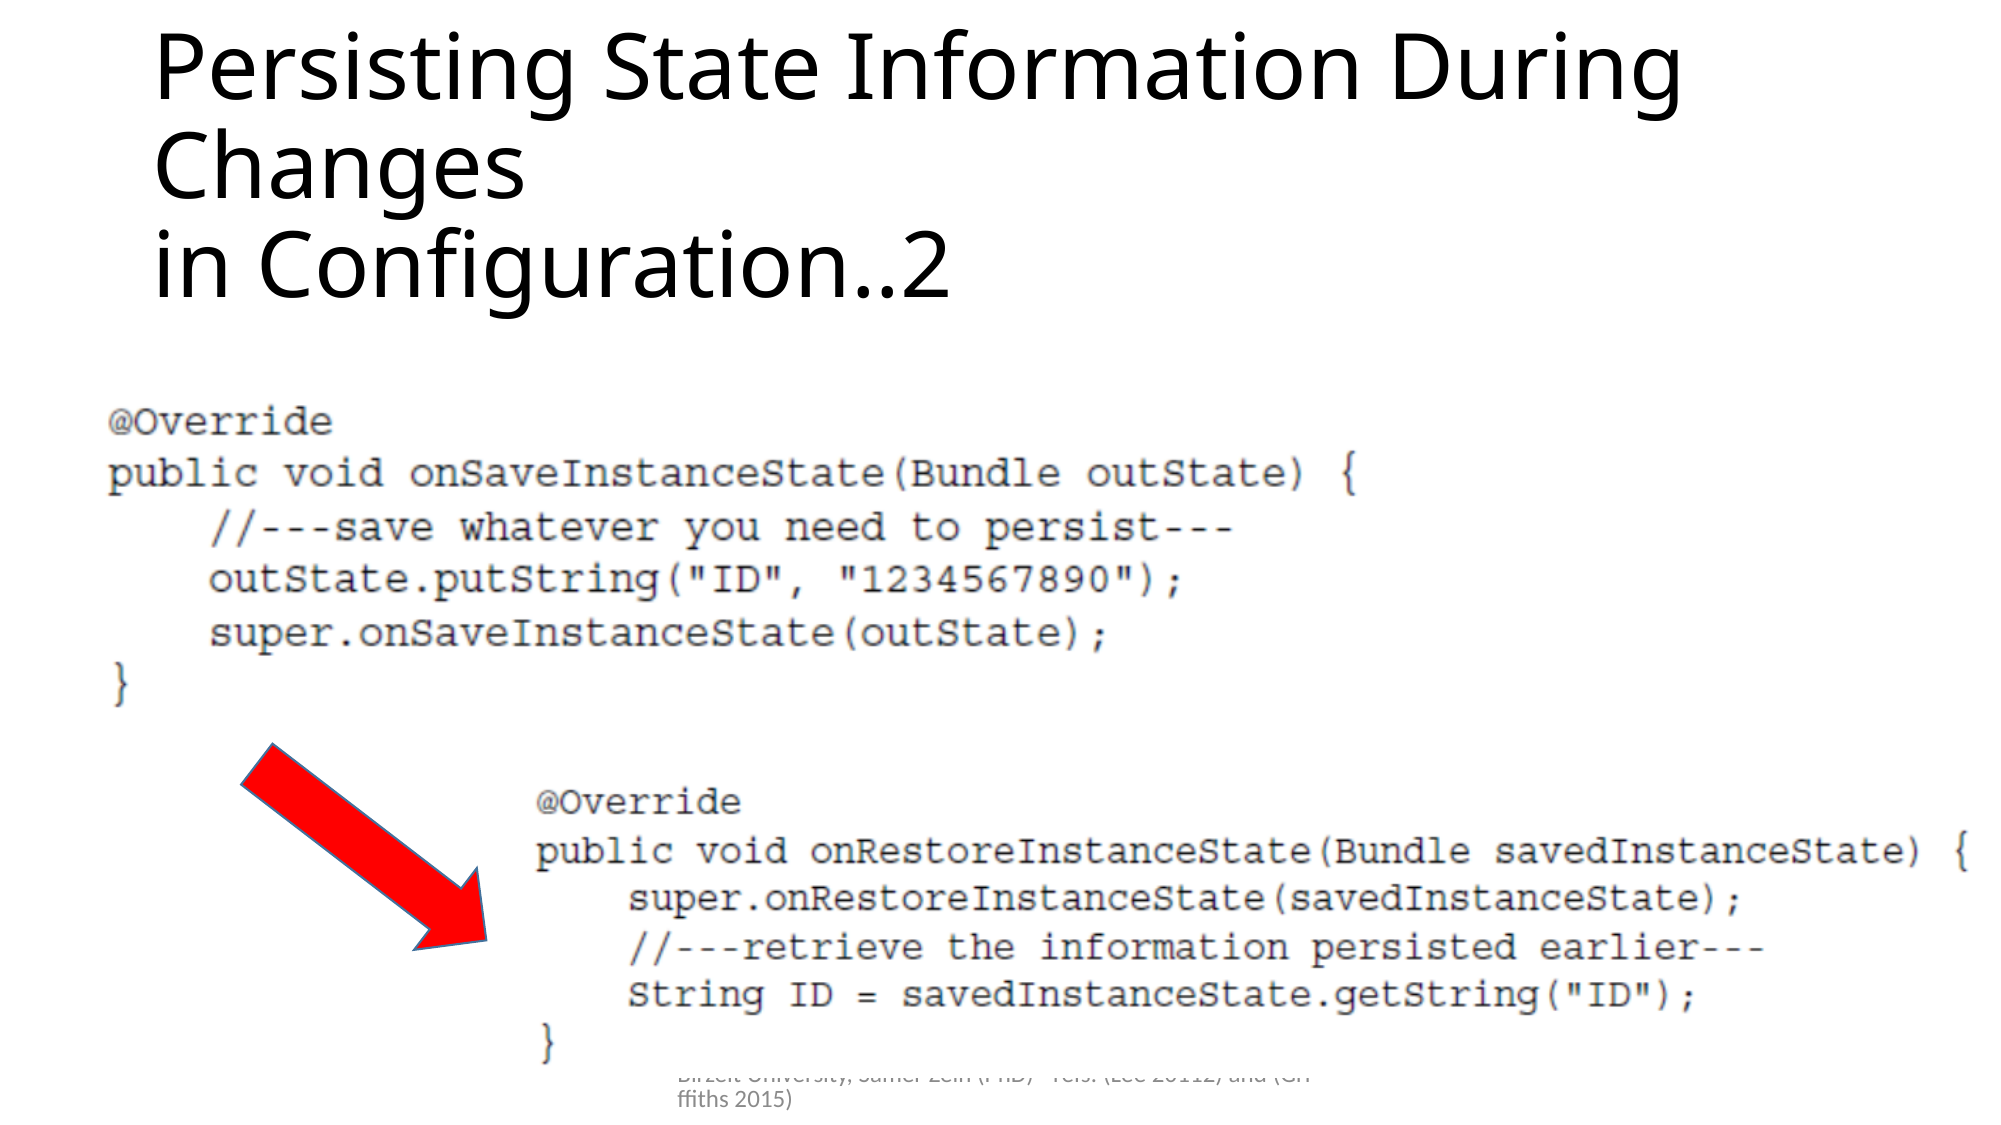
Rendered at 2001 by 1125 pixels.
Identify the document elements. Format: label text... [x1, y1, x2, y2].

footer Birzeit University, Samer Zein (PhD) - refs: (Lee 20112) and (Griffiths 2015) [662, 1078, 1338, 1103]
text_box [239, 742, 488, 952]
title Persisting State Information During Changes in Configuration..2 [137, 59, 1863, 278]
picture [57, 378, 1400, 734]
picture [516, 763, 2000, 1078]
